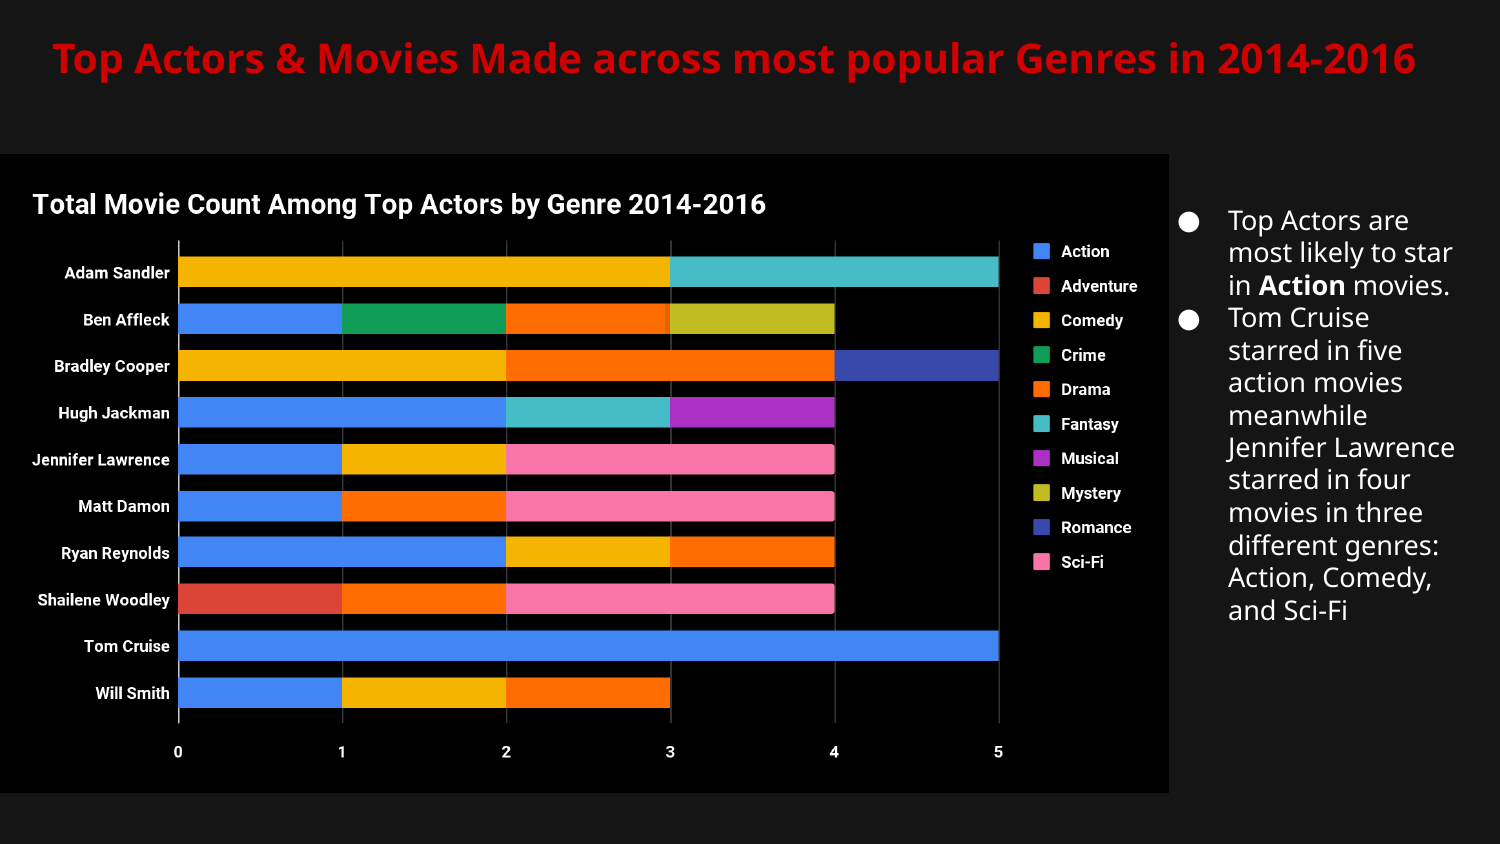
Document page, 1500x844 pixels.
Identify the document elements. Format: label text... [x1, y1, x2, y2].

text_box Top Actors are most likely to star in Action movies. Tom Cruise starred in five action movies meanwhile Jennifer Lawrence starred in four movies in three different genres: Action, Comedy, and Sci-Fi [1173, 188, 1480, 765]
title Top Actors & Movies Made across most popular Genres in 2014-2016 [37, 17, 1463, 137]
picture [0, 153, 1169, 793]
